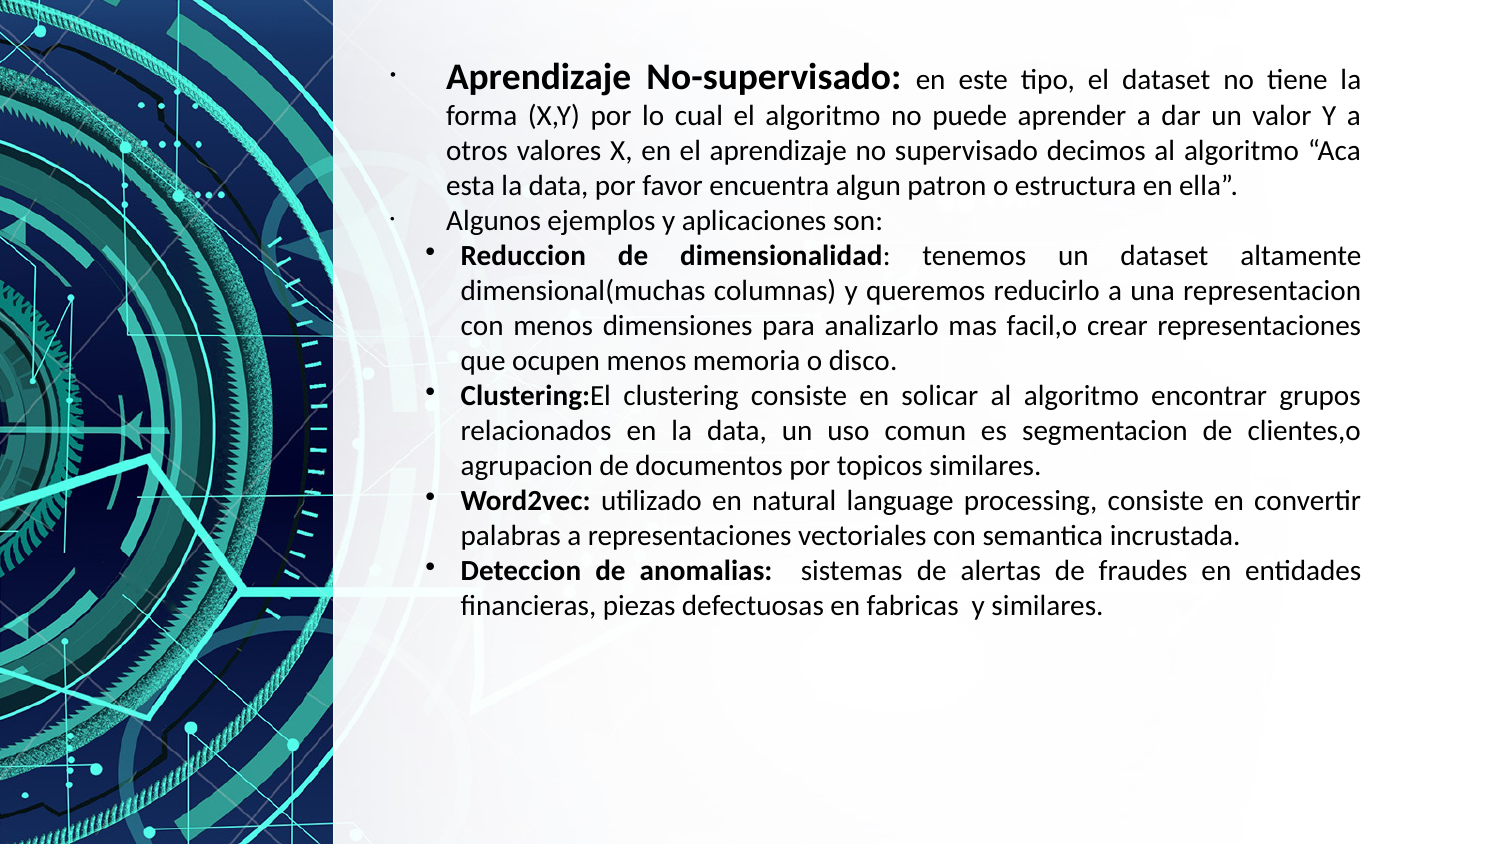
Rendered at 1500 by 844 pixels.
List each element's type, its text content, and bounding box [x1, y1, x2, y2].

text_box Aprendizaje No-supervisado: en este tipo, el dataset no tiene la forma (X,Y) por lo cual el algoritmo no puede aprender a dar un valor Y a otros valores X, en el aprendizaje no supervisado decimos al algoritmo “Aca esta la data, por favor encuentra algun patron o estructura en ella”. Algunos ejemplos y aplicaciones son: Reduccion de dimensionalidad: tenemos un dataset altamente dimensional(muchas columnas) y queremos reducirlo a una representacion con menos dimensiones para analizarlo mas facil,o crear representaciones que ocupen menos memoria o disco. Clustering:El clustering consiste en solicar al algoritmo encontrar grupos relacionados en la data, un uso comun es segmentacion de clientes,o agrupacion de documentos por topicos similares. Word2vec: utilizado en natural language processing, consiste en convertir palabras a representaciones vectoriales con semantica incrustada. Deteccion de anomalias: sistemas de alertas de fraudes en entidades financieras, piezas defectuosas en fabricas y similares. [374, 44, 1377, 645]
picture [0, 0, 1500, 844]
